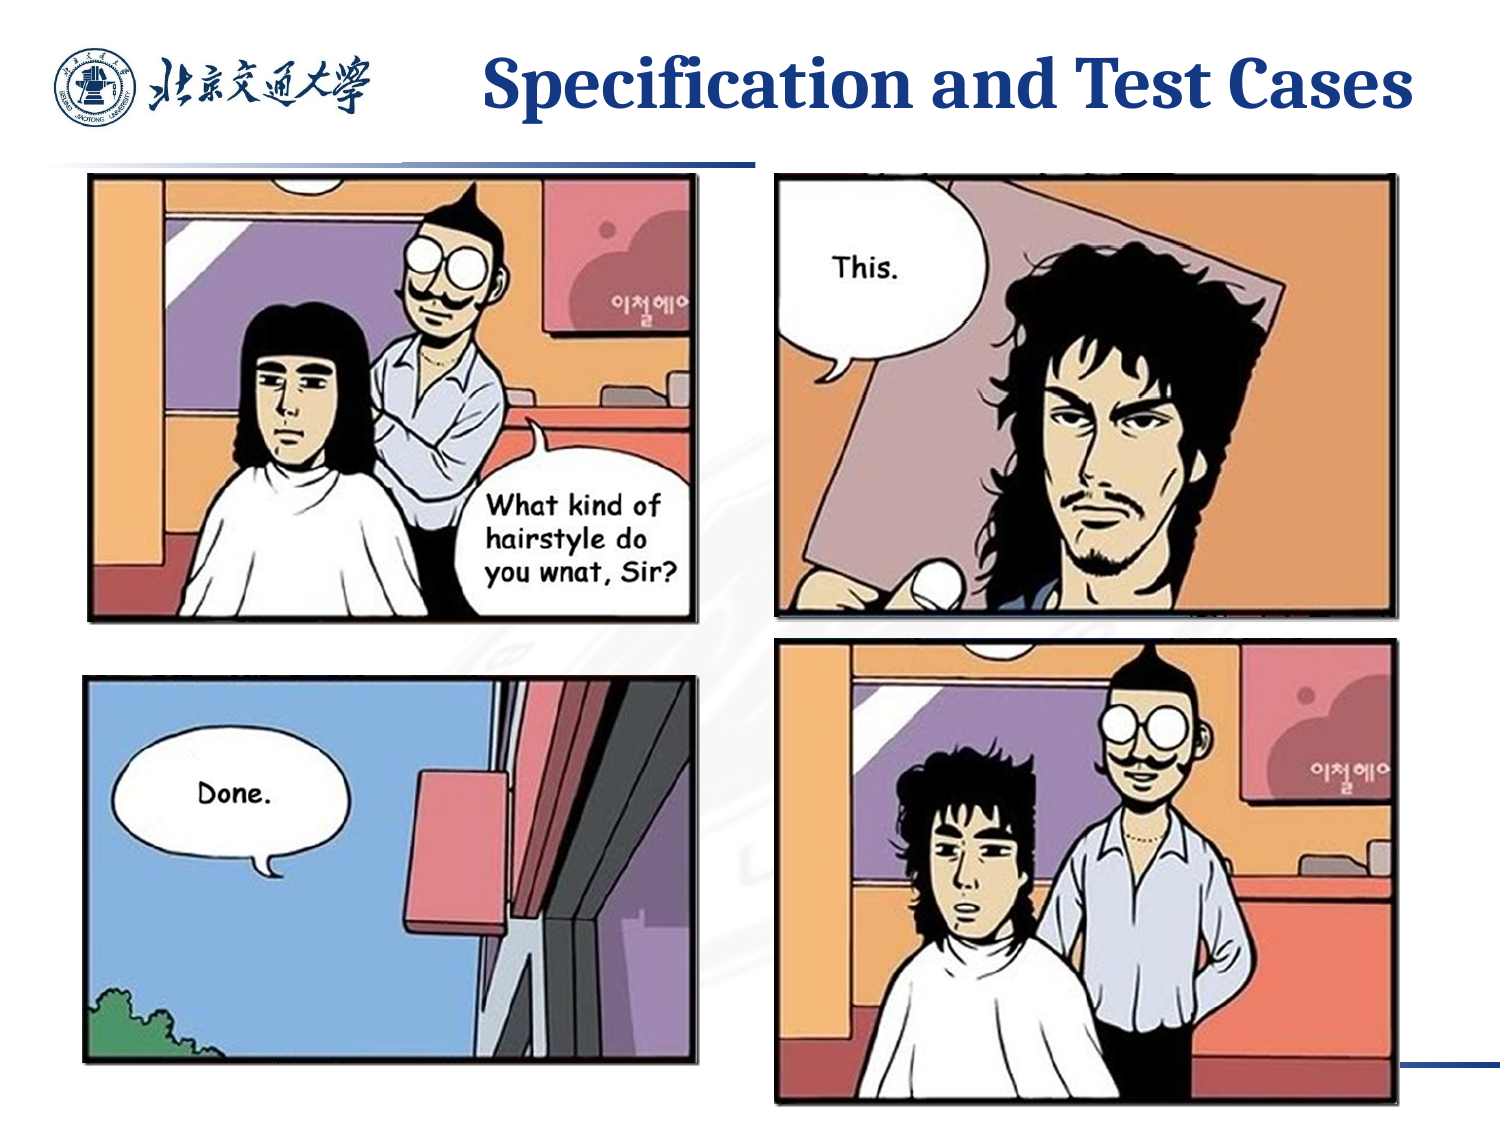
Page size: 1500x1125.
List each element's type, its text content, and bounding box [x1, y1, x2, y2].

title Specification and Test Cases [399, 24, 1500, 163]
picture [0, 0, 1500, 1125]
